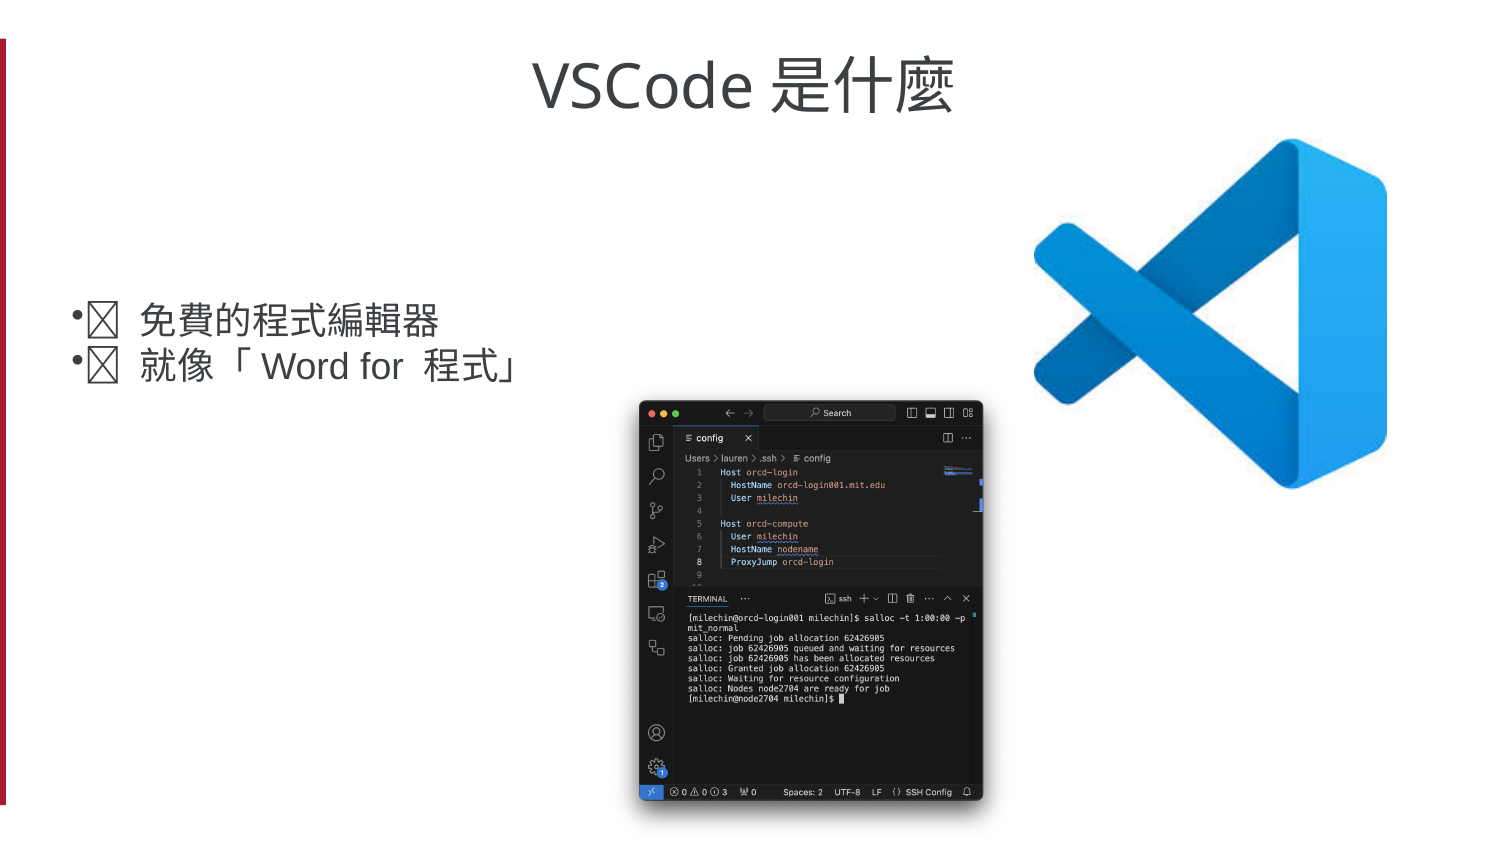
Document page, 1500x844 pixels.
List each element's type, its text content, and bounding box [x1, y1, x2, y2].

title VSCode是什麼 [113, 39, 1357, 199]
list 🔹 免費的程式編輯器 🔹 就像「Word for 程式」 [56, 281, 736, 789]
picture [1034, 137, 1387, 490]
picture [606, 378, 1016, 844]
